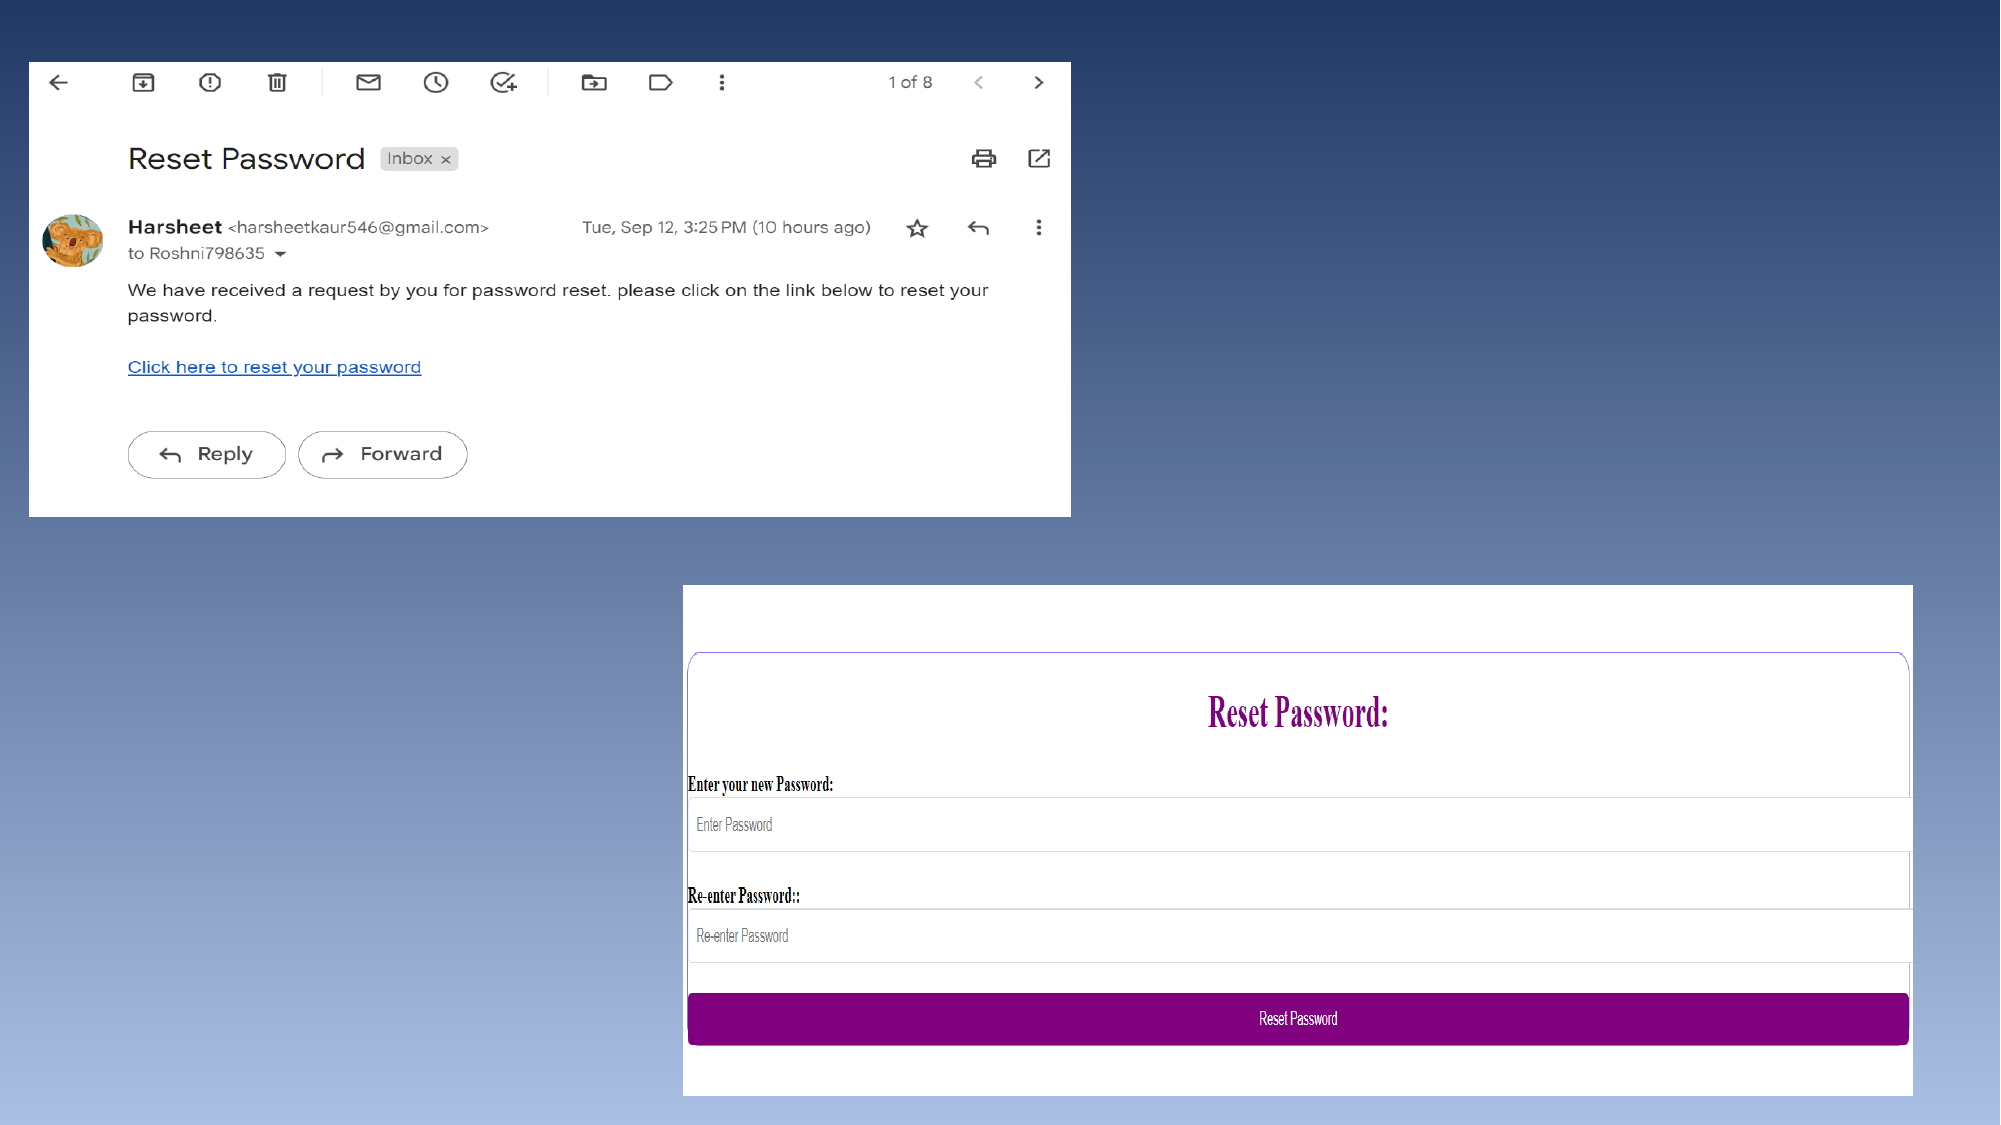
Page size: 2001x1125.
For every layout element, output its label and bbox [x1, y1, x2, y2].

picture [29, 62, 1071, 517]
picture [682, 585, 1913, 1096]
